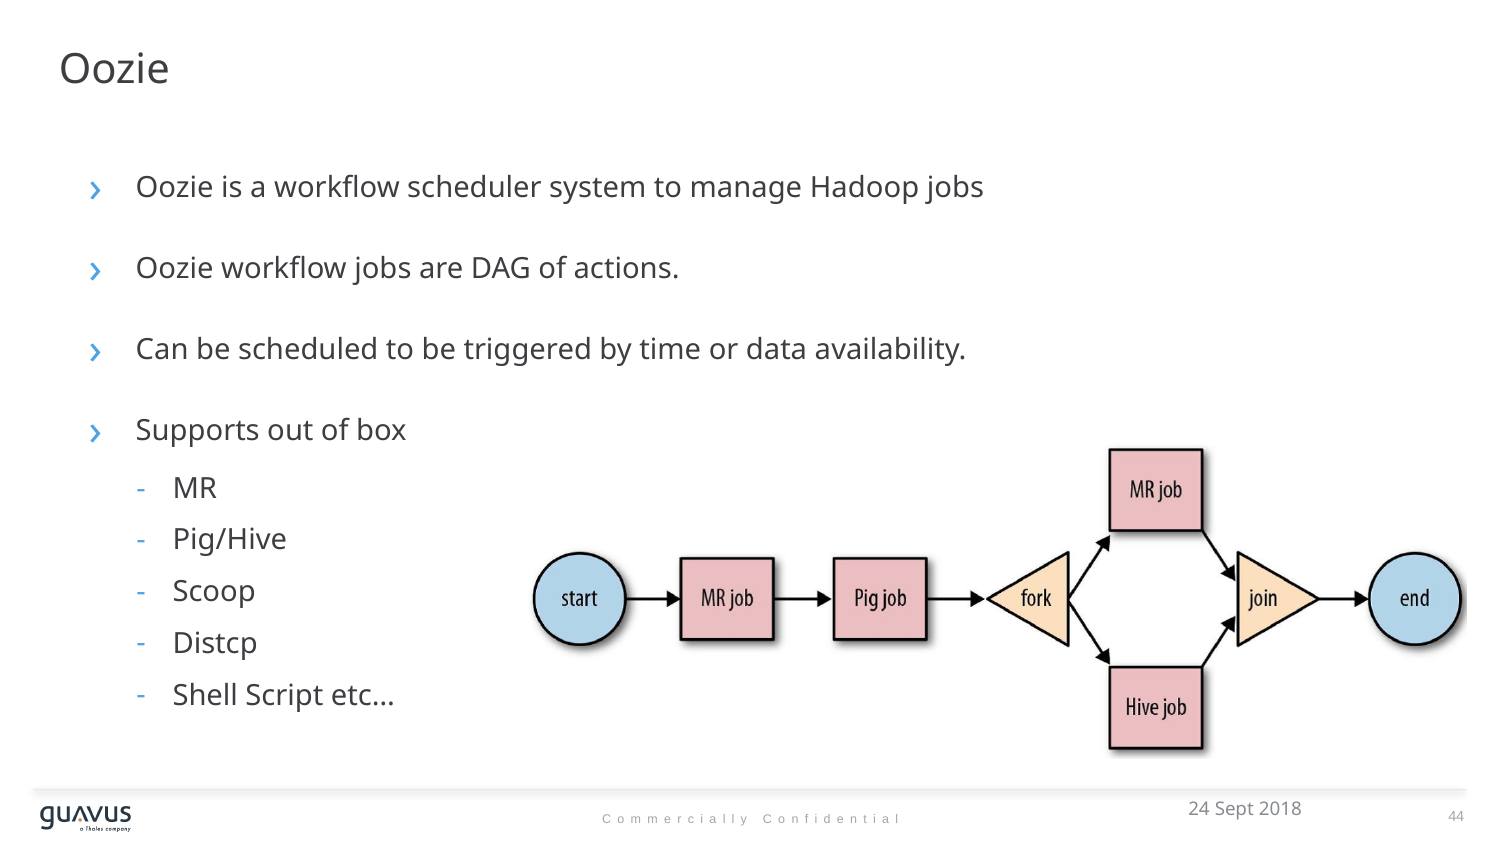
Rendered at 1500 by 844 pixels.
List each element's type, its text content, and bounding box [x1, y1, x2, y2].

picture [27, 796, 146, 841]
list Oozie is a workflow scheduler system to manage Hadoop jobs Oozie workflow jobs are DAG of actions. Can be scheduled to be triggered by time or data availability. Supports out of box MR Pig/Hive Scoop Distcp Shell Script etc… [44, 160, 1442, 740]
title Oozie [43, 10, 1467, 130]
picture [522, 414, 1467, 759]
